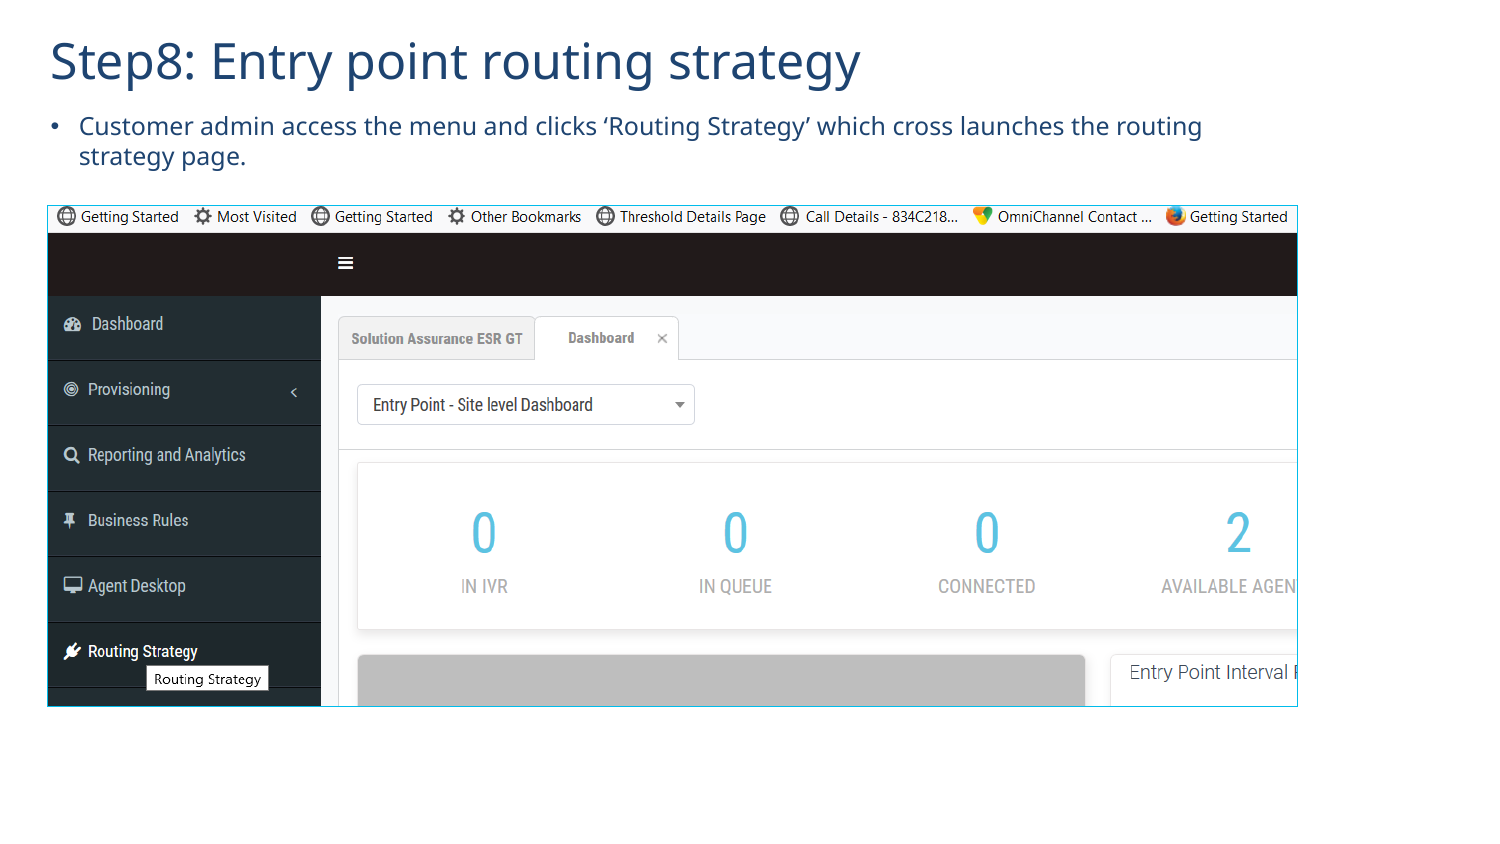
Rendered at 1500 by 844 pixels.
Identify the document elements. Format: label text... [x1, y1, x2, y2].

text_box Customer admin access the menu and clicks ‘Routing Strategy’ which cross launches the routing strategy page. [35, 103, 1315, 178]
picture [49, 207, 1296, 705]
text_box Step8: Entry point routing strategy [35, 22, 1309, 98]
